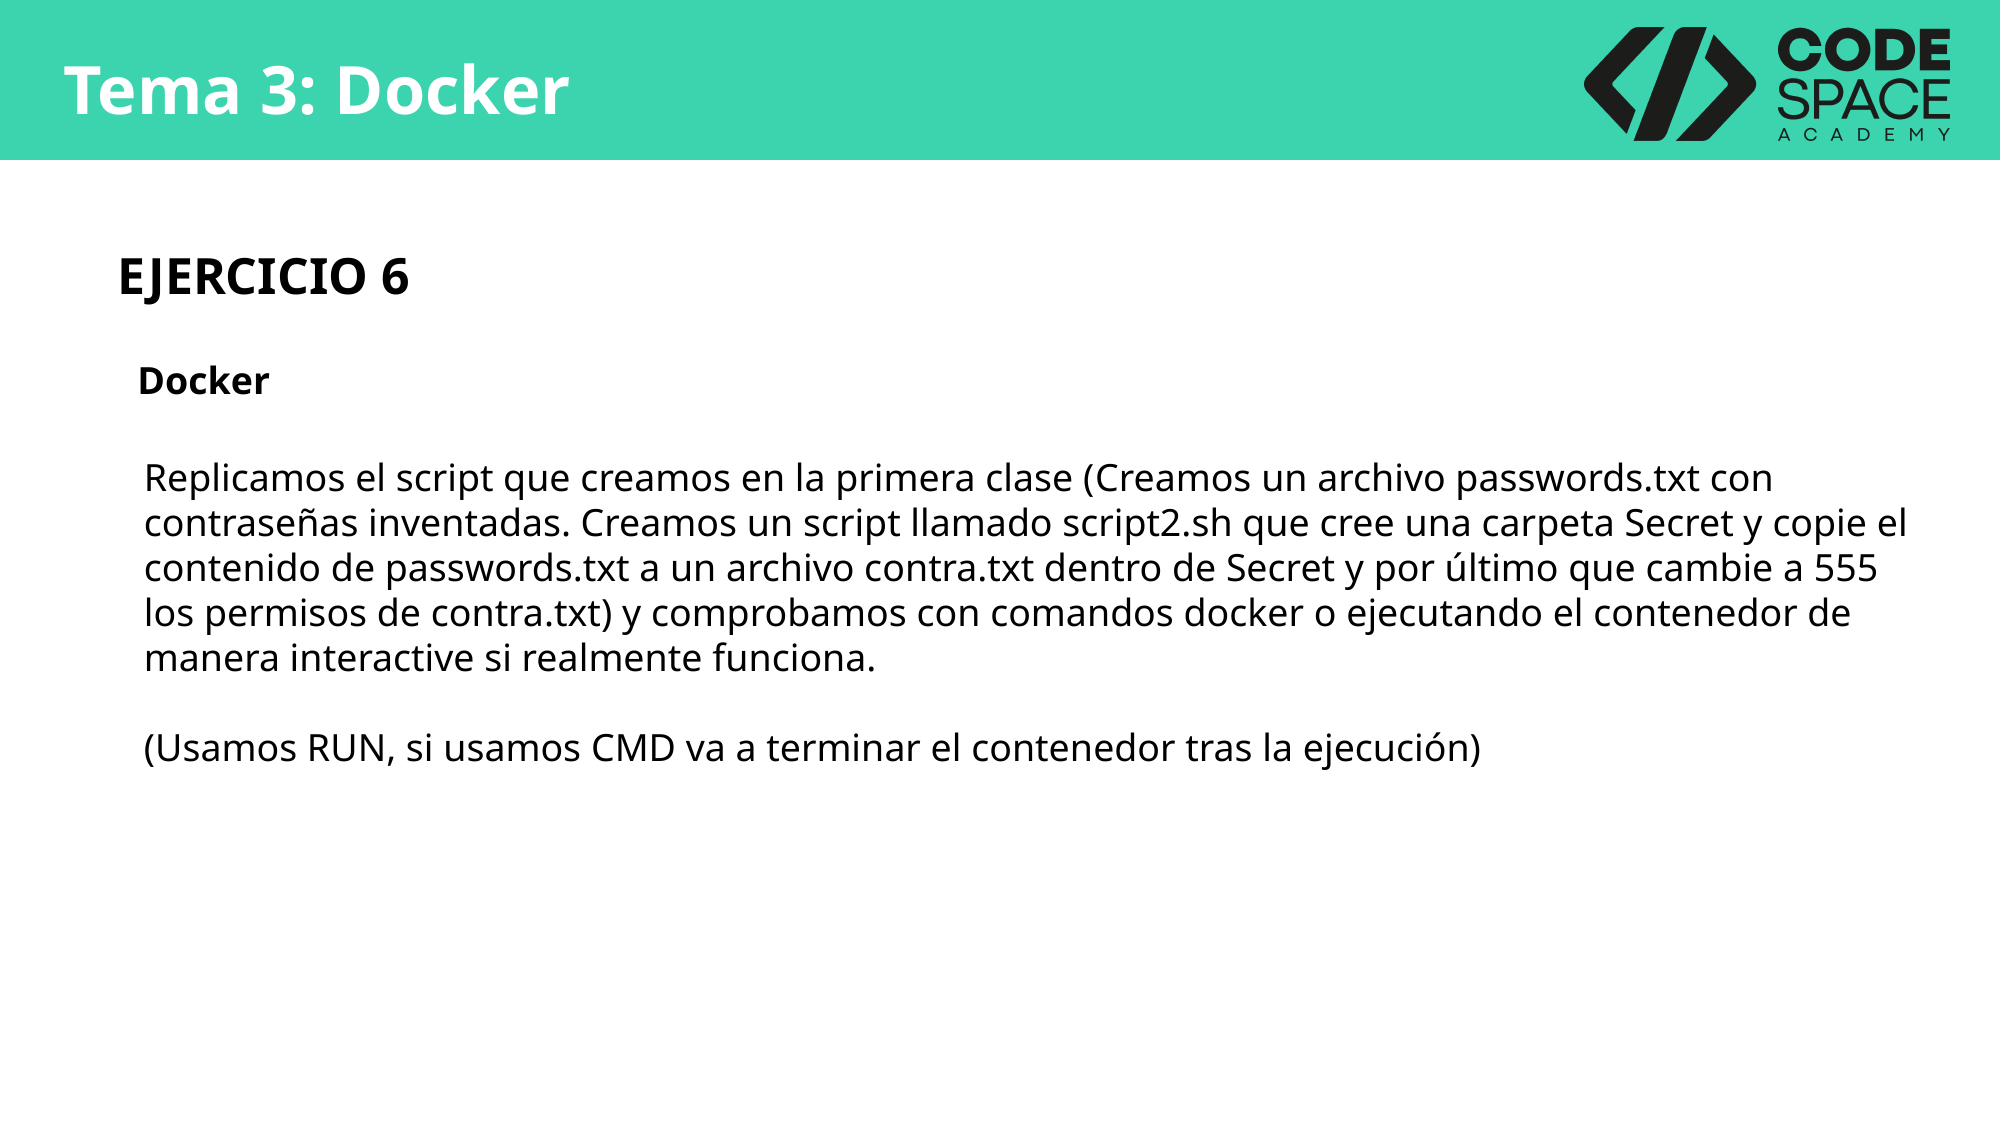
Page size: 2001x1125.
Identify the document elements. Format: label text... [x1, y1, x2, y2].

text_box [0, 0, 2000, 160]
text_box EJERCICIO 6 [102, 236, 425, 312]
picture [1584, 27, 1950, 141]
text_box Tema 3: Docker [43, 36, 1458, 132]
text_box Replicamos el script que creamos en la primera clase (Creamos un archivo passwords.txt con contraseñas inventadas. Creamos un script llamado script2.sh que cree una carpeta Secret y copie el contenido de passwords.txt a un archivo contra.txt dentro de Secret y por último que cambie a 555 los permisos de contra.txt) y comprobamos con comandos docker o ejecutando el contenedor de manera interactive si realmente funciona. (Usamos RUN, si usamos CMD va a terminar el contenedor tras la ejecución) [129, 446, 1930, 777]
text_box Docker [122, 349, 285, 409]
